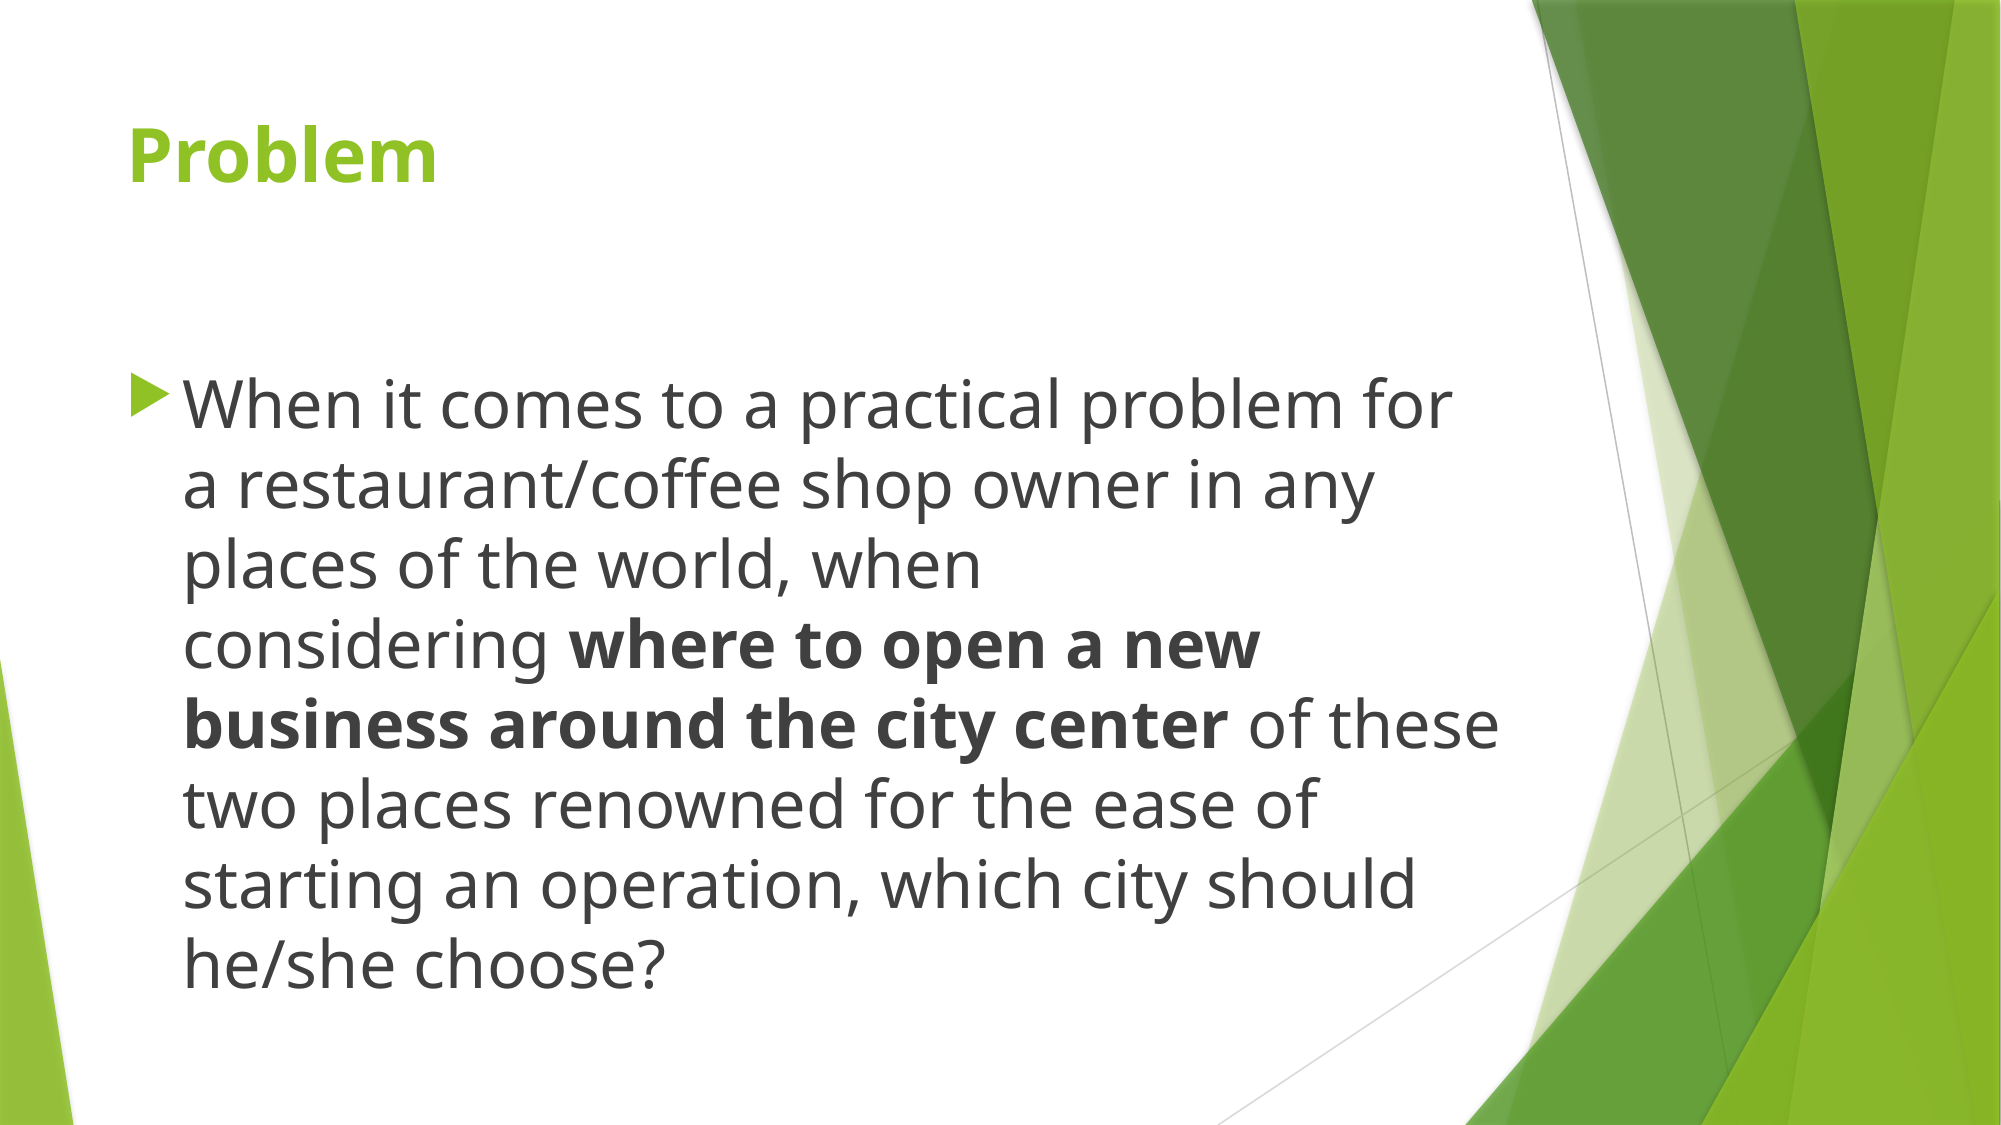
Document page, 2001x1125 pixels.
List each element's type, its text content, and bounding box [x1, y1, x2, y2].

title Problem [111, 99, 1522, 317]
list When it comes to a practical problem for a restaurant/coffee shop owner in any places of the world, when considering where to open a new business around the city center of these two places renowned for the ease of starting an operation, which city should he/she choose? [111, 354, 1522, 992]
